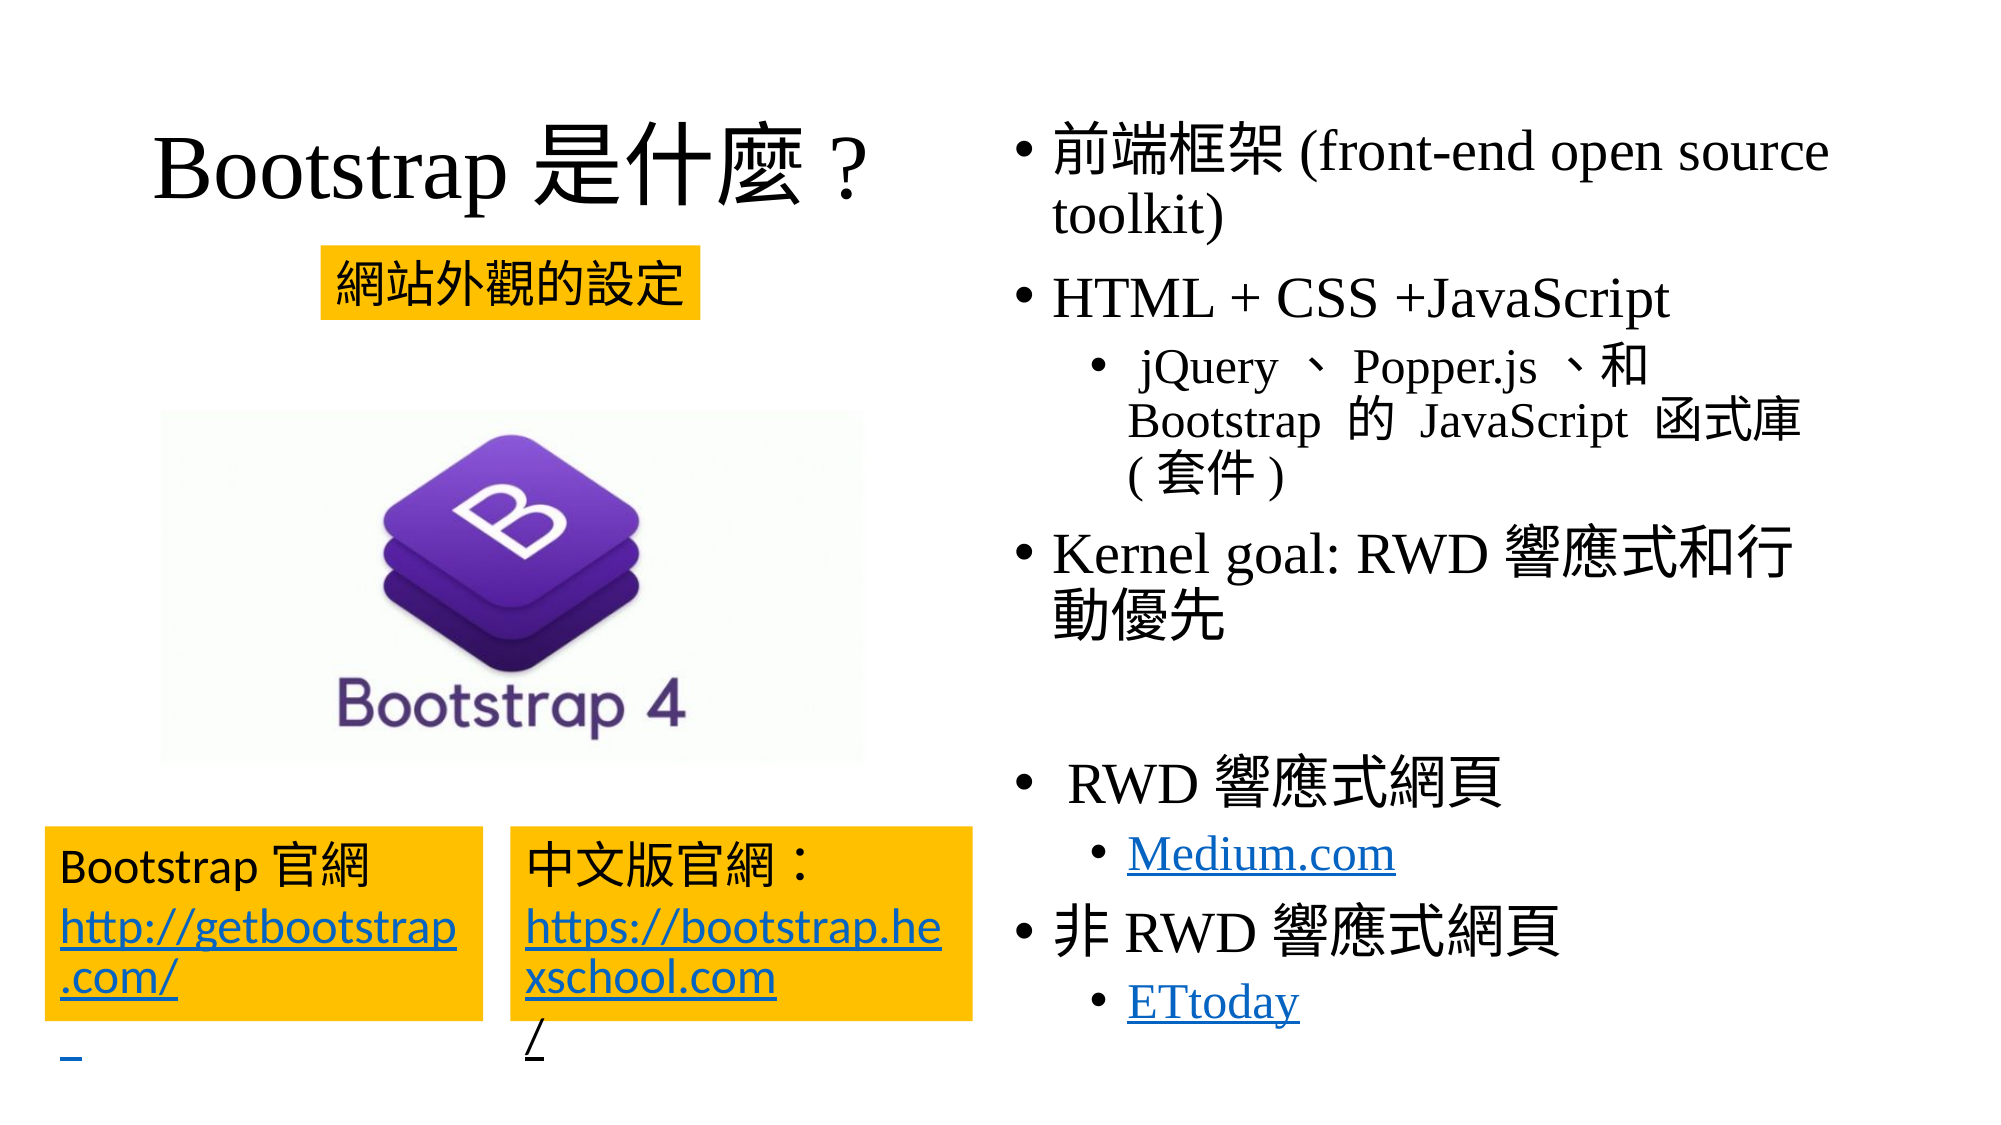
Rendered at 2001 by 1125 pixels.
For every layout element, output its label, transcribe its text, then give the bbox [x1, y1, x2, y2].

title Bootstrap是什麼? [137, 59, 1863, 278]
picture [107, 316, 916, 856]
text_box Bootstrap官網 http://getbootstrap.com/ [44, 826, 484, 1022]
text_box 網站外觀的設定 [320, 245, 701, 316]
text_box 中文版官網：https://bootstrap.hexschool.com/ [510, 826, 973, 1022]
list 前端框架(front-end open source toolkit) HTML + CSS +JavaScript jQuery、Popper.js、和 Bootstrap 的 JavaScript 函式庫(套件) Kernel goal: RWD響應式和行動優先 RWD響應式網頁 Medium.com 非RWD響應式網頁 ETtoday [999, 112, 1863, 827]
